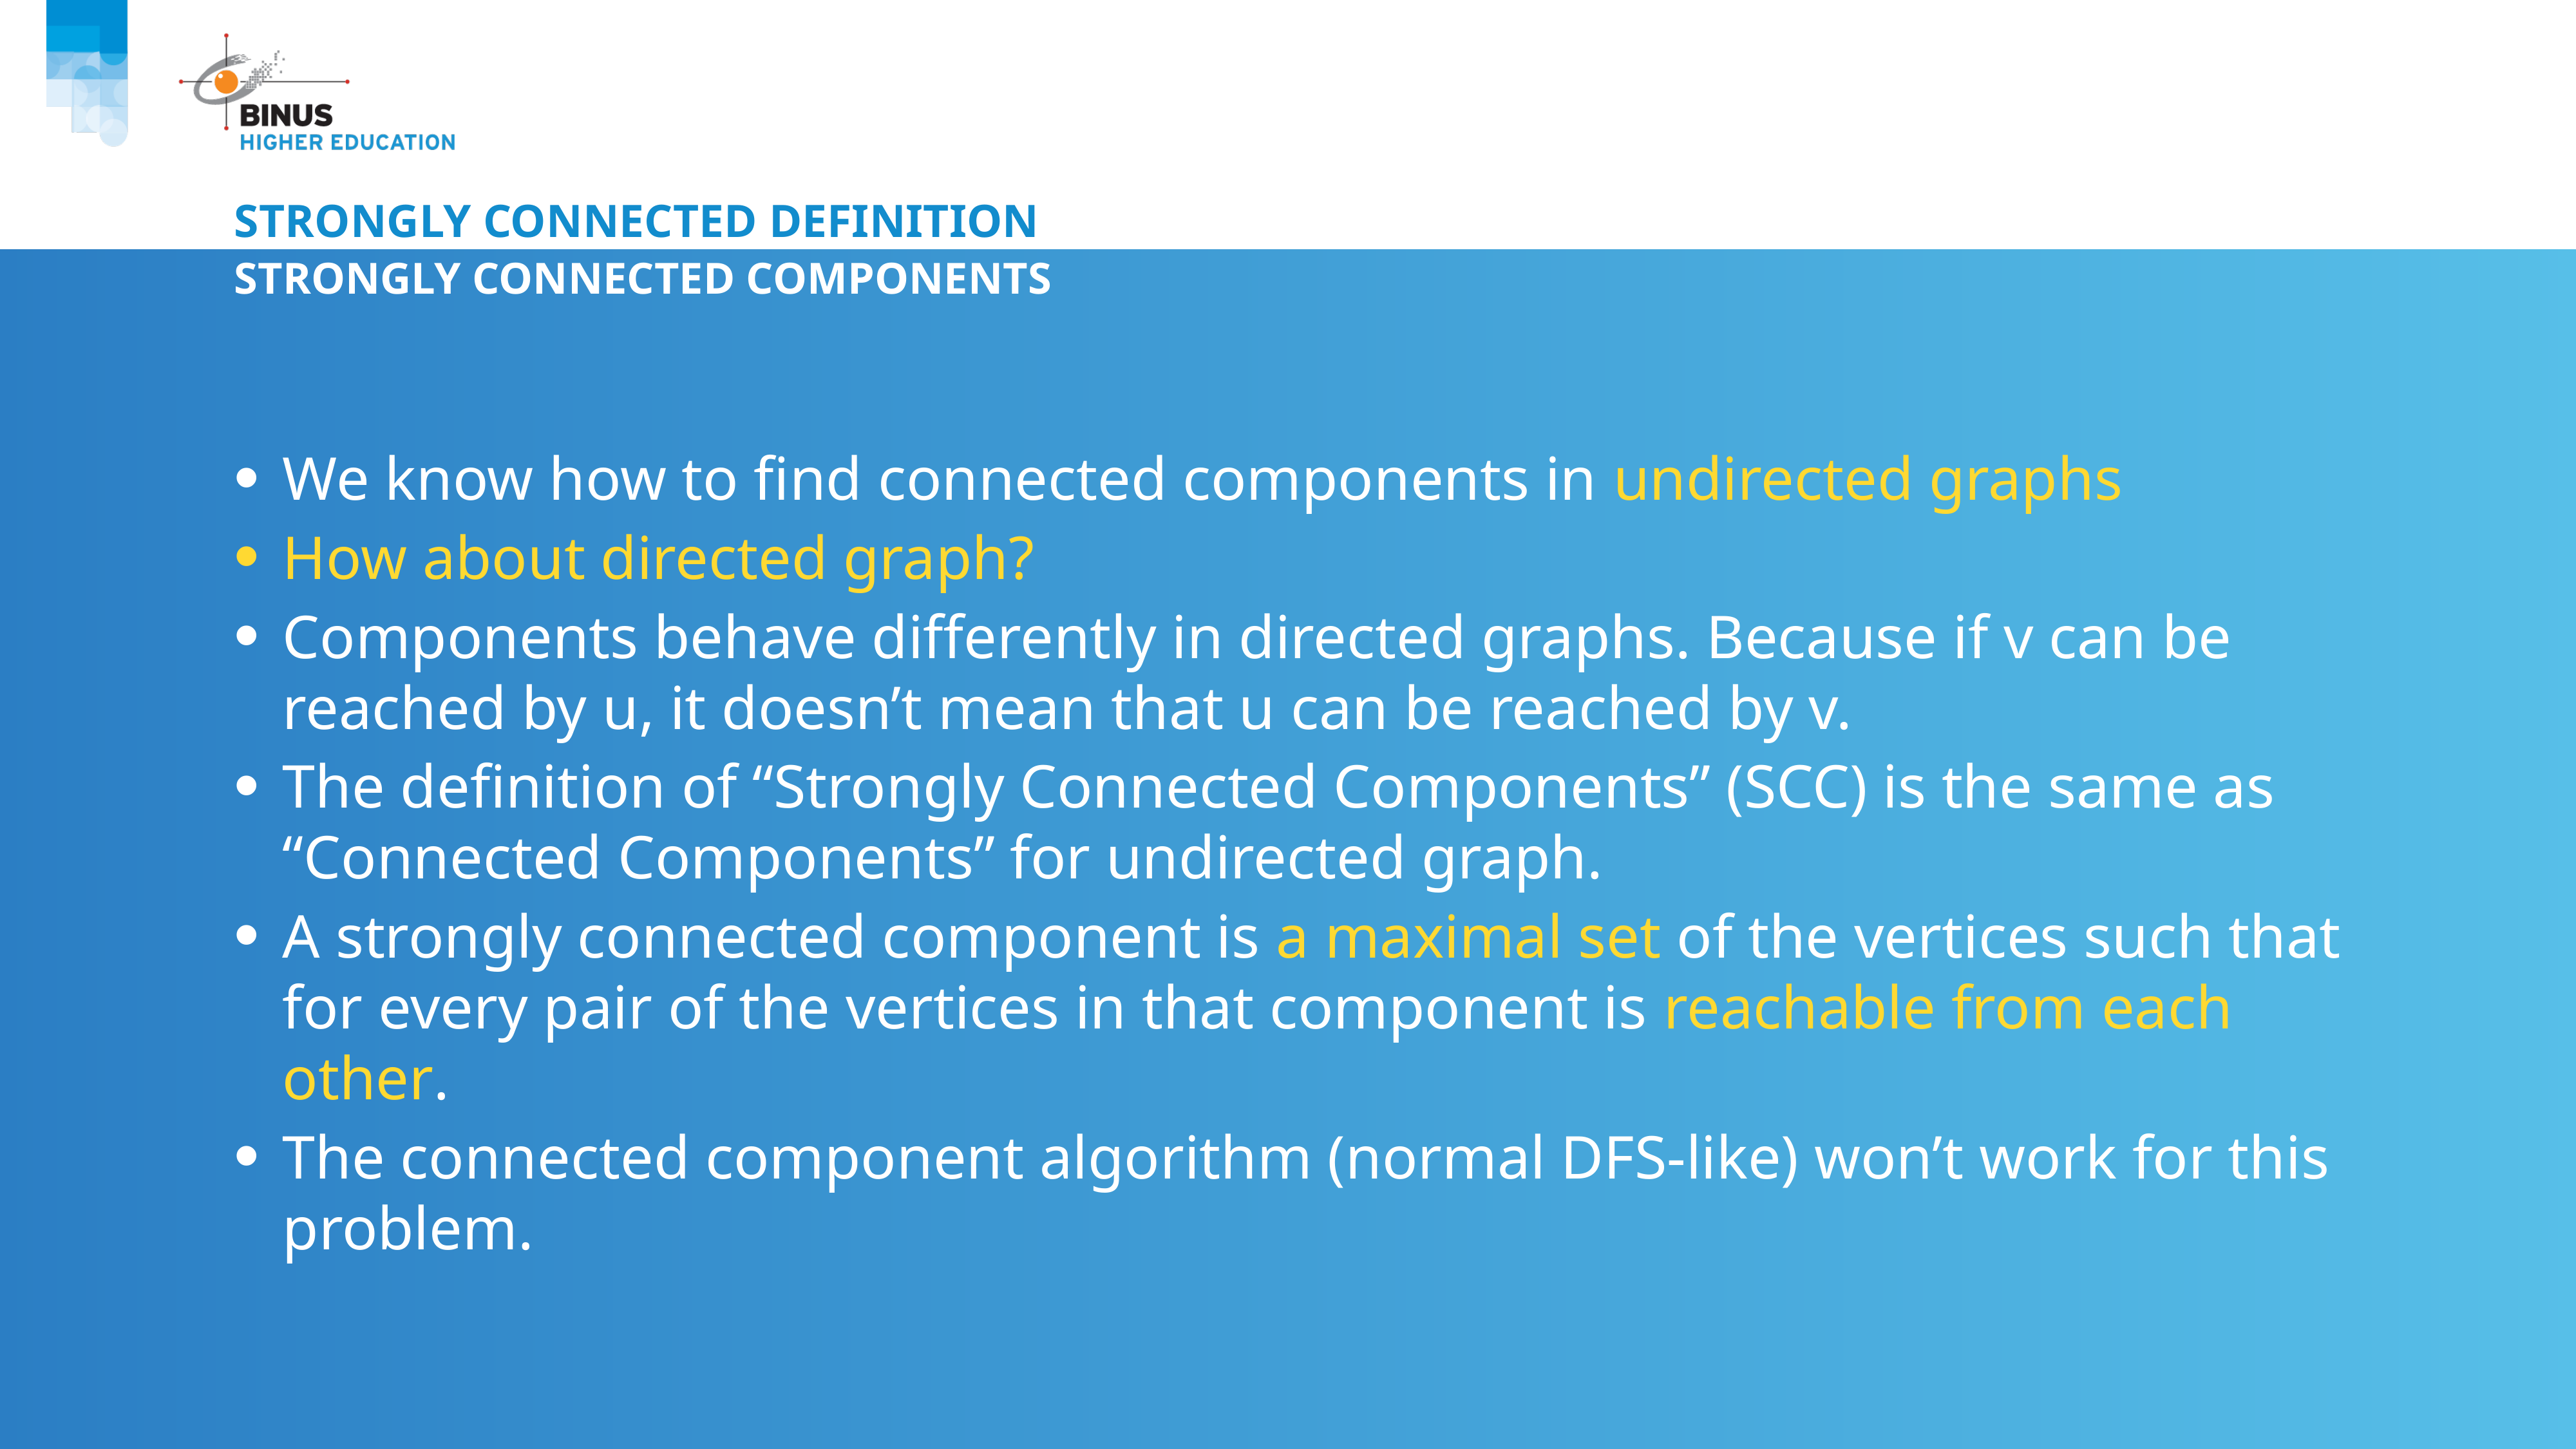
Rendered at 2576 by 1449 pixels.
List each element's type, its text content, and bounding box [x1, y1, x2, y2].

picture [46, 0, 455, 154]
title Strongly Connected Definition [228, 197, 1784, 252]
list We know how to find connected components in undirected graphs How about directed graph? Components behave differently in directed graphs. Because if v can be reached by u, it doesn’t mean that u can be reached by v. The definition of “Strongly Connected Components” (SCC) is the same as “Connected Components” for undirected graph. A strongly connected component is a maximal set of the vertices such that for every pair of the vertices in that component is reachable from each other. The connected component algorithm (normal DFS-like) won’t work for this problem. [228, 435, 2349, 1337]
list Strongly Connected Components [228, 255, 1262, 341]
